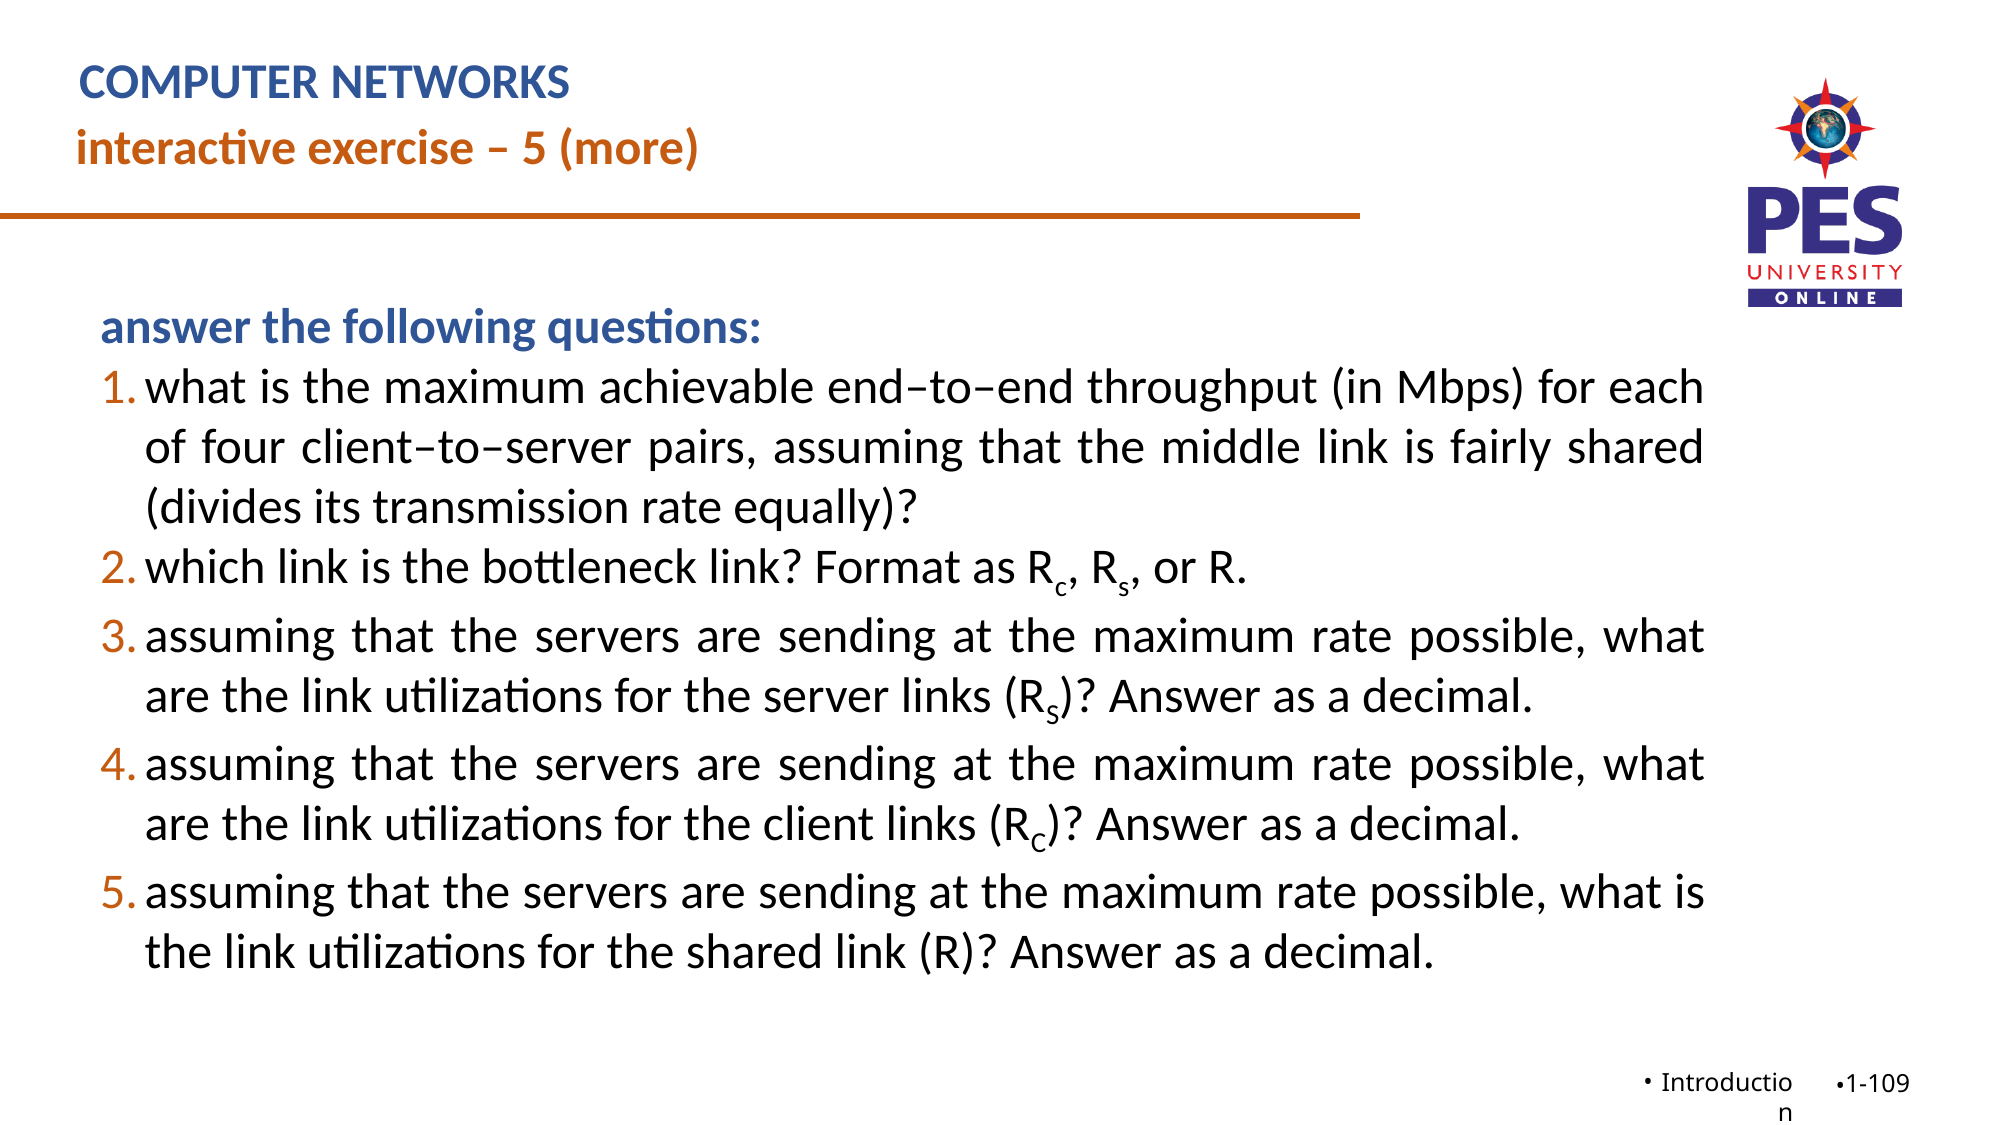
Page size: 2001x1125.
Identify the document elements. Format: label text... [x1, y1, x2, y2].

text_box 1-109 [1820, 1060, 1969, 1106]
text_box interactive exercise – 5 (more) [60, 106, 1374, 182]
text_box Introduction [1628, 1058, 1809, 1106]
text_box answer the following questions: what is the maximum achievable end–to–end throughput (in Mbps) for each of four client–to–server pairs, assuming that the middle link is fairly shared (divides its transmission rate equally)? which link is the bottleneck link? Format as Rc, Rs, or R. assuming that the servers are sending at the maximum rate possible, what are the link utilizations for the server links (RS)? Answer as a decimal. assuming that the servers are sending at the maximum rate possible, what are the link utilizations for the client links (RC)? Answer as a decimal. assuming that the servers are sending at the maximum rate possible, what is the link utilizations for the shared link (R)? Answer as a decimal. [85, 286, 1721, 987]
text_box [42, 271, 1594, 665]
text_box COMPUTER NETWORKS [64, 41, 1295, 106]
picture [1748, 76, 1902, 307]
